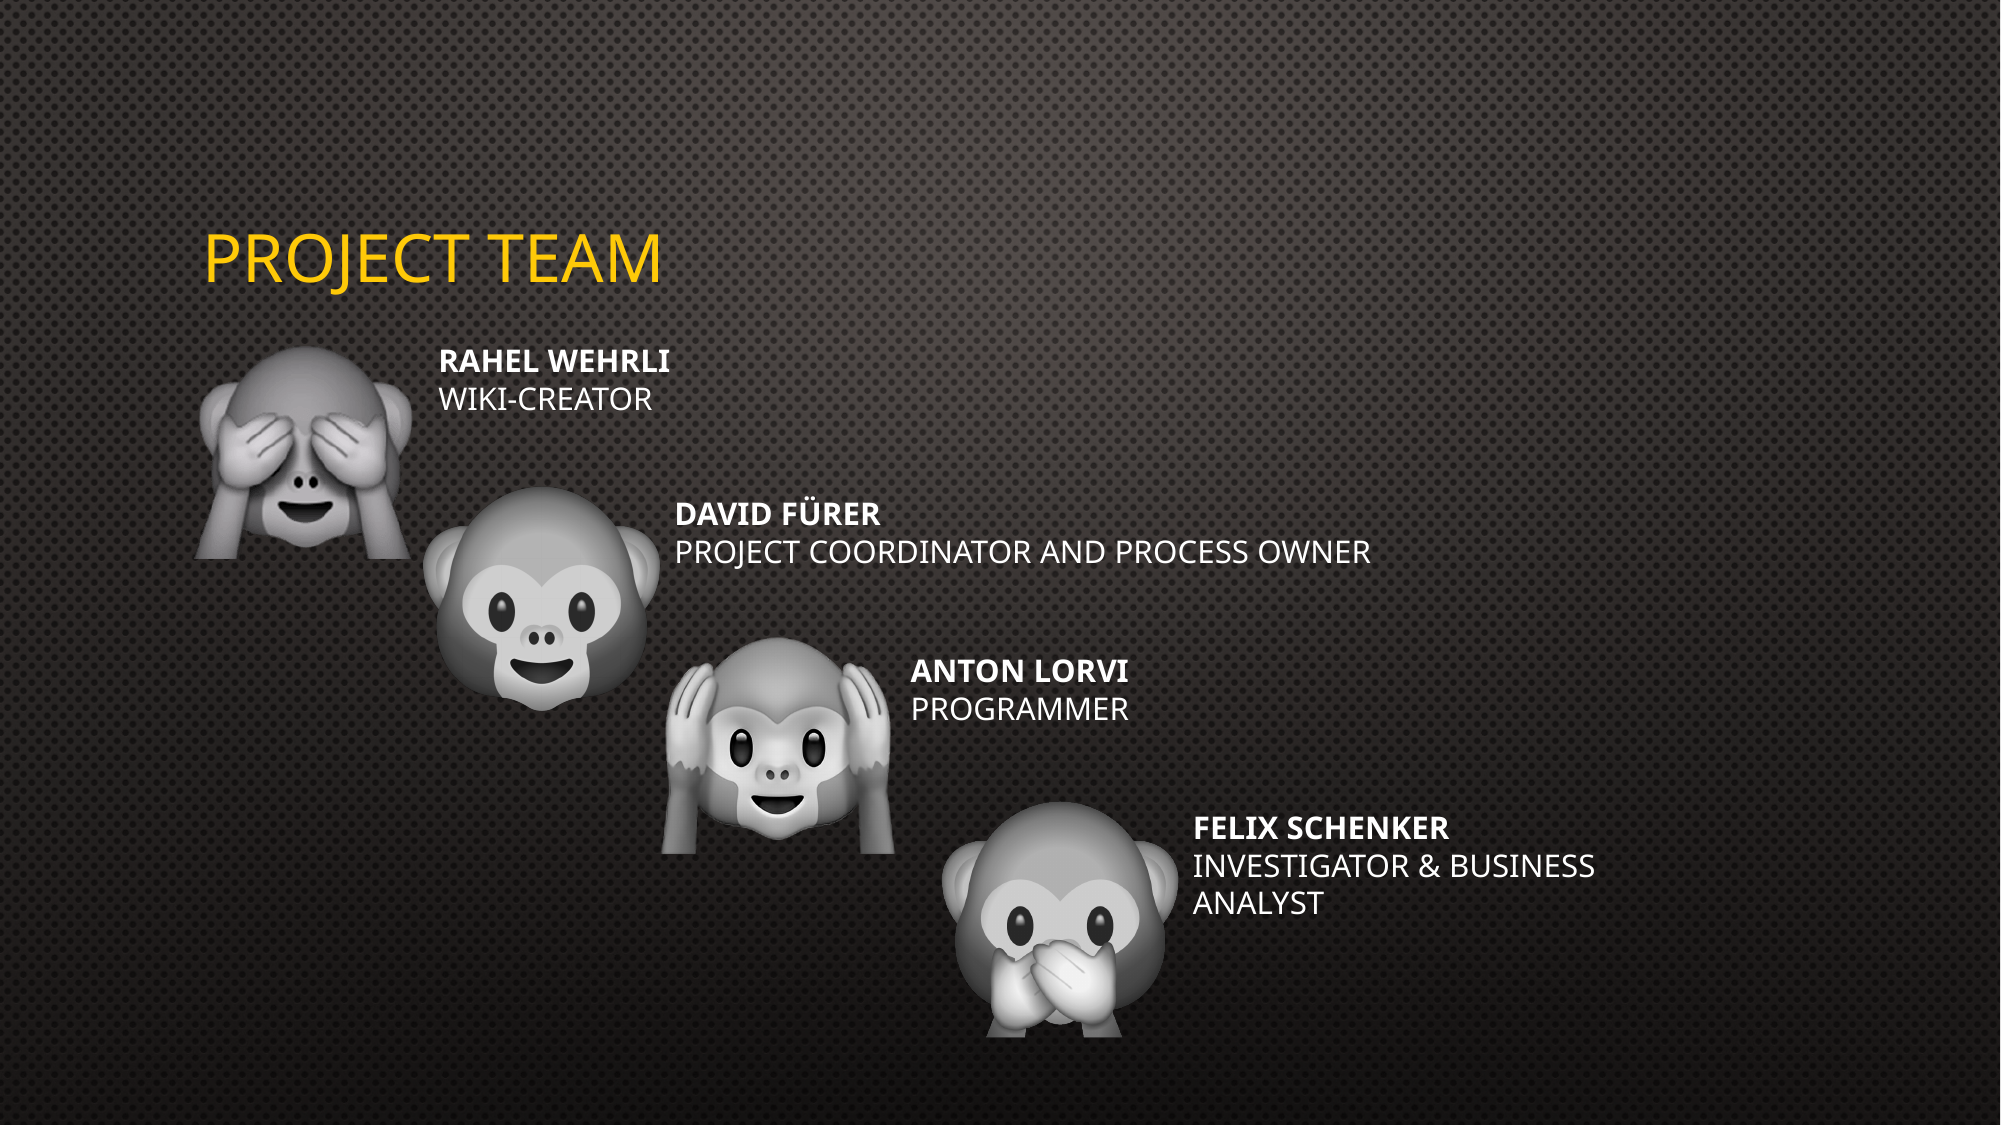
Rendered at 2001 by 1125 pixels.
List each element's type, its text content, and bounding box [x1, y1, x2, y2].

text_box RAHEL WEHRLI WIKI-CREATOR [424, 334, 1253, 424]
title Project team [187, 99, 1813, 266]
text_box FELIX SCHENKER INVESTIGATOR & BUSINESS ANALYST [1179, 801, 1750, 929]
title Project team [187, 267, 1813, 413]
picture [186, 321, 424, 559]
text_box DAVID FÜRER PROJECT COORDINATOR AND PROCESS OWNER [660, 487, 1434, 577]
picture [941, 800, 1179, 1038]
text_box ANTON LORVI PROGRAMMER [897, 644, 1178, 734]
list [423, 480, 660, 717]
picture [659, 616, 897, 854]
